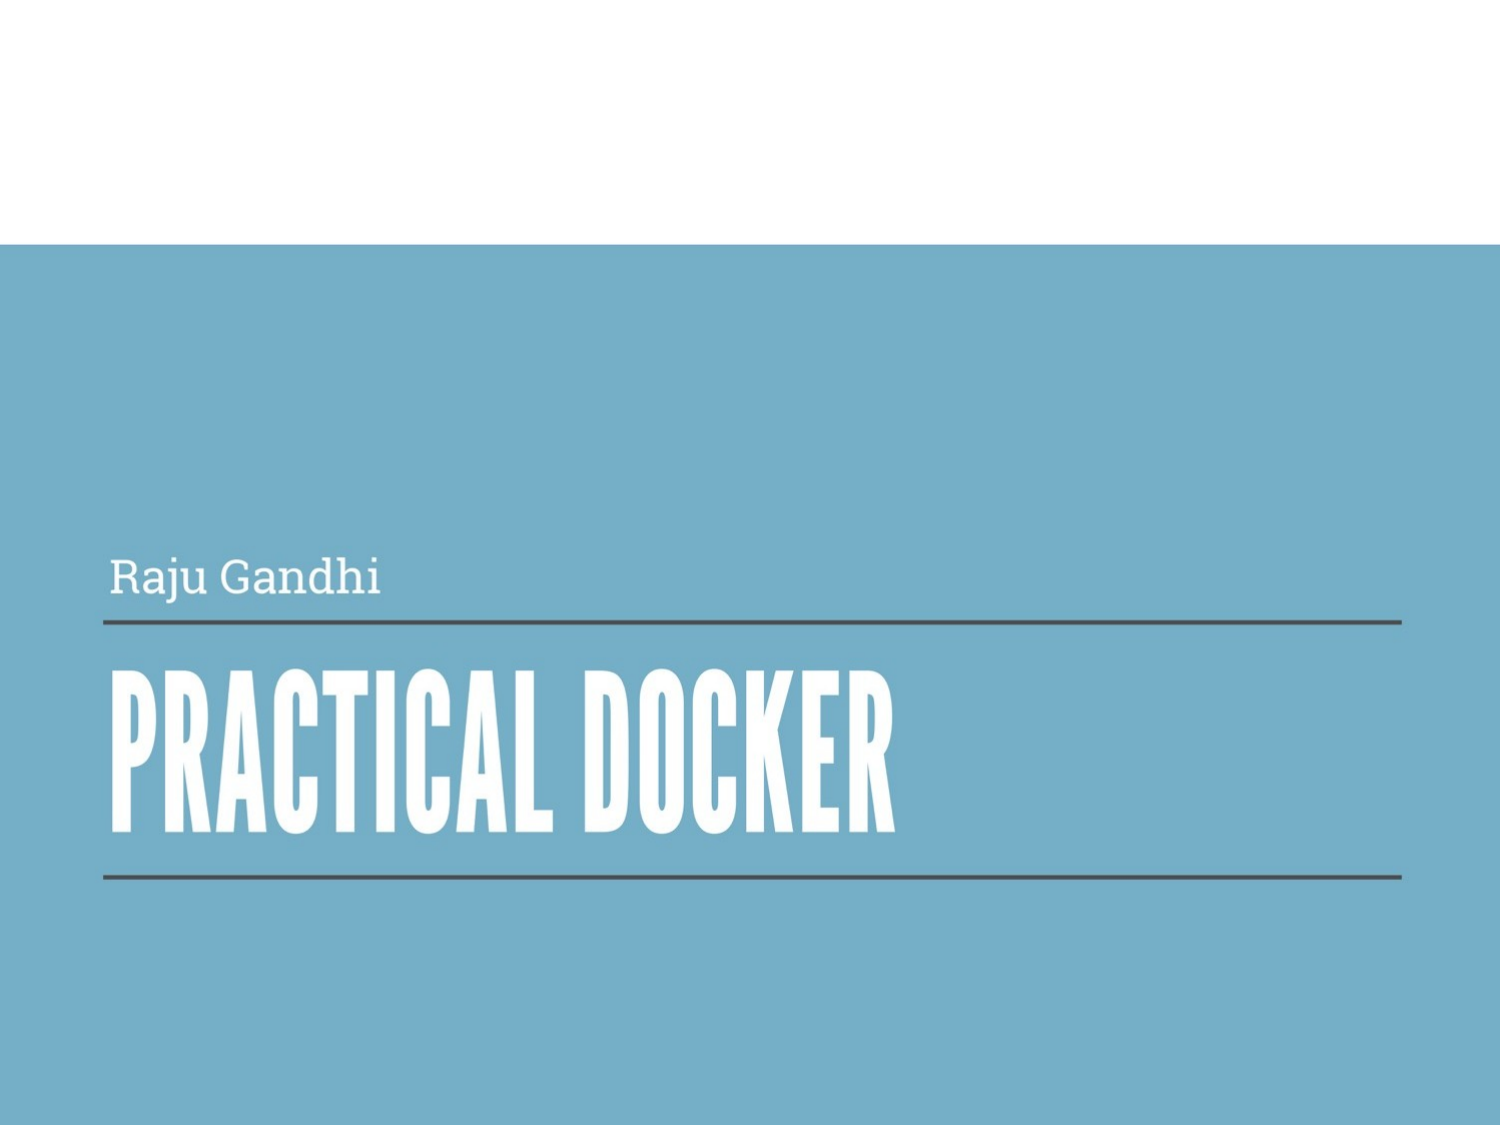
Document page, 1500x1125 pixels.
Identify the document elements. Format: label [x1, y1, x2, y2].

text_box [0, 242, 1500, 1125]
